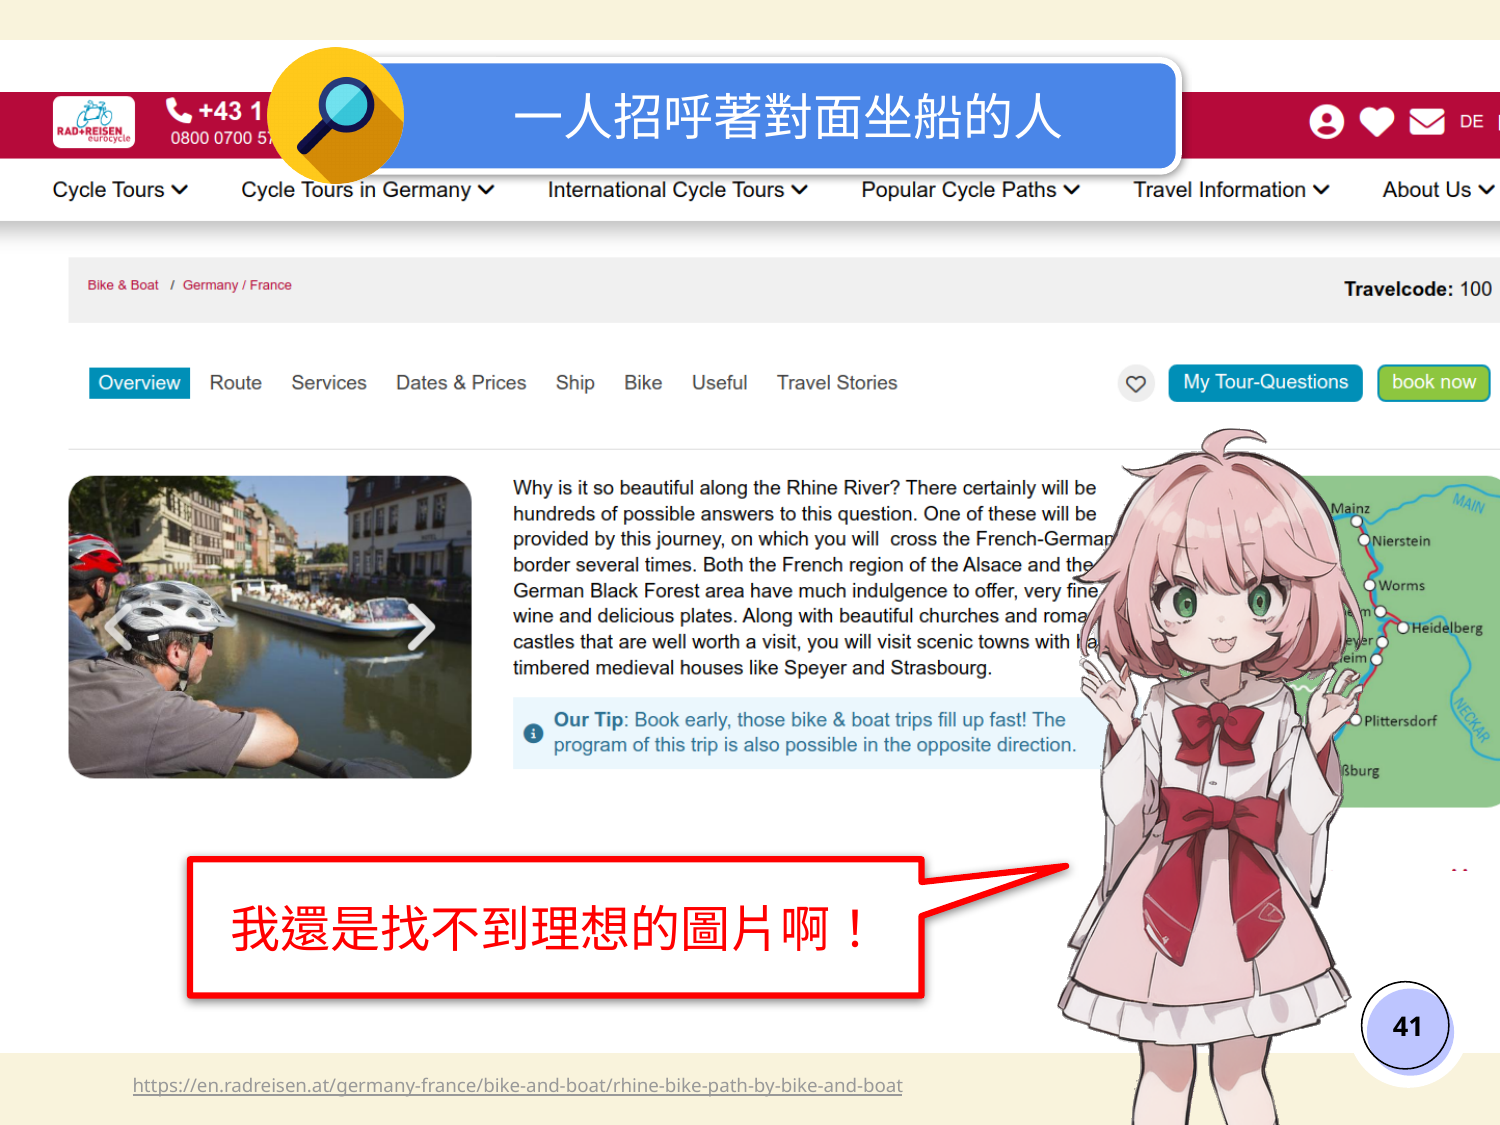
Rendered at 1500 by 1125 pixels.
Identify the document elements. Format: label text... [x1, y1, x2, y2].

list https://en.radreisen.at/germany-france/bike-and-boat/rhine-bike-path-by-bike-and-boat [117, 1055, 1051, 1098]
text_box 我還是找不到理想的圖片啊！ [190, 879, 1029, 996]
slide_number ‹#› [1369, 984, 1454, 1071]
picture [0, 47, 1500, 1125]
text_box 一人招呼著對面坐船的人 [410, 60, 1179, 91]
